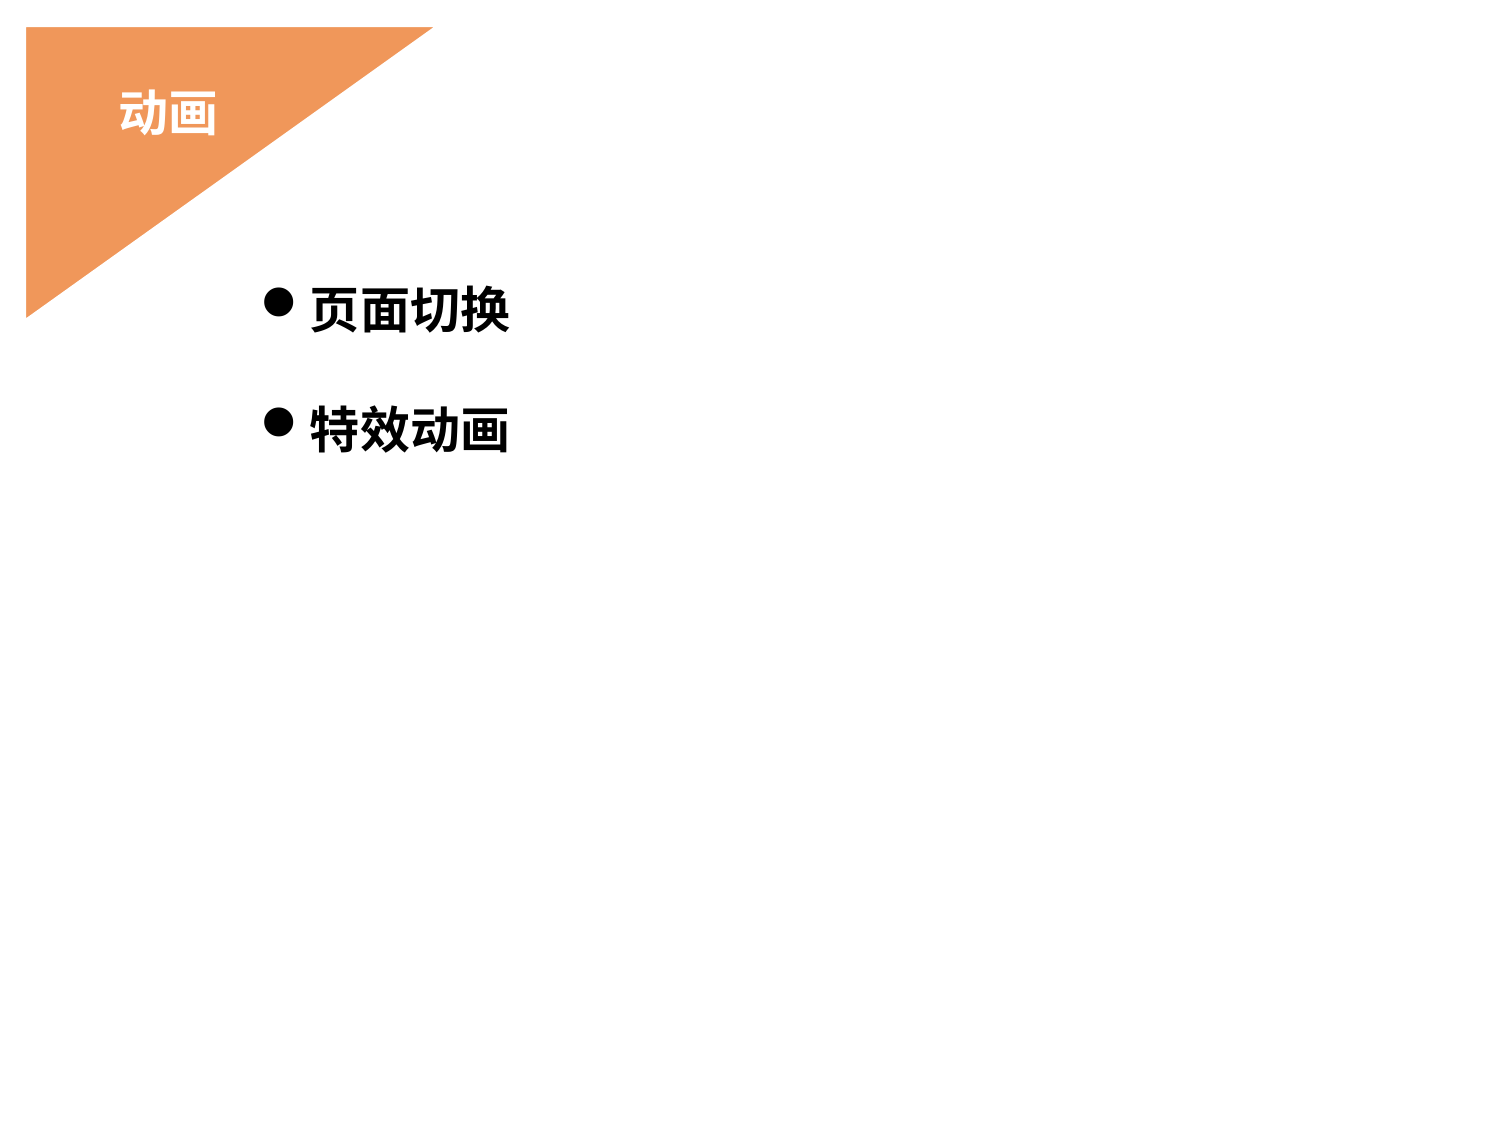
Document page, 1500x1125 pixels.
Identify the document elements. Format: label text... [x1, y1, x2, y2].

text_box 页面切换 特效动画 [245, 271, 996, 466]
text_box [22, 23, 444, 325]
text_box 动画 [103, 73, 246, 149]
